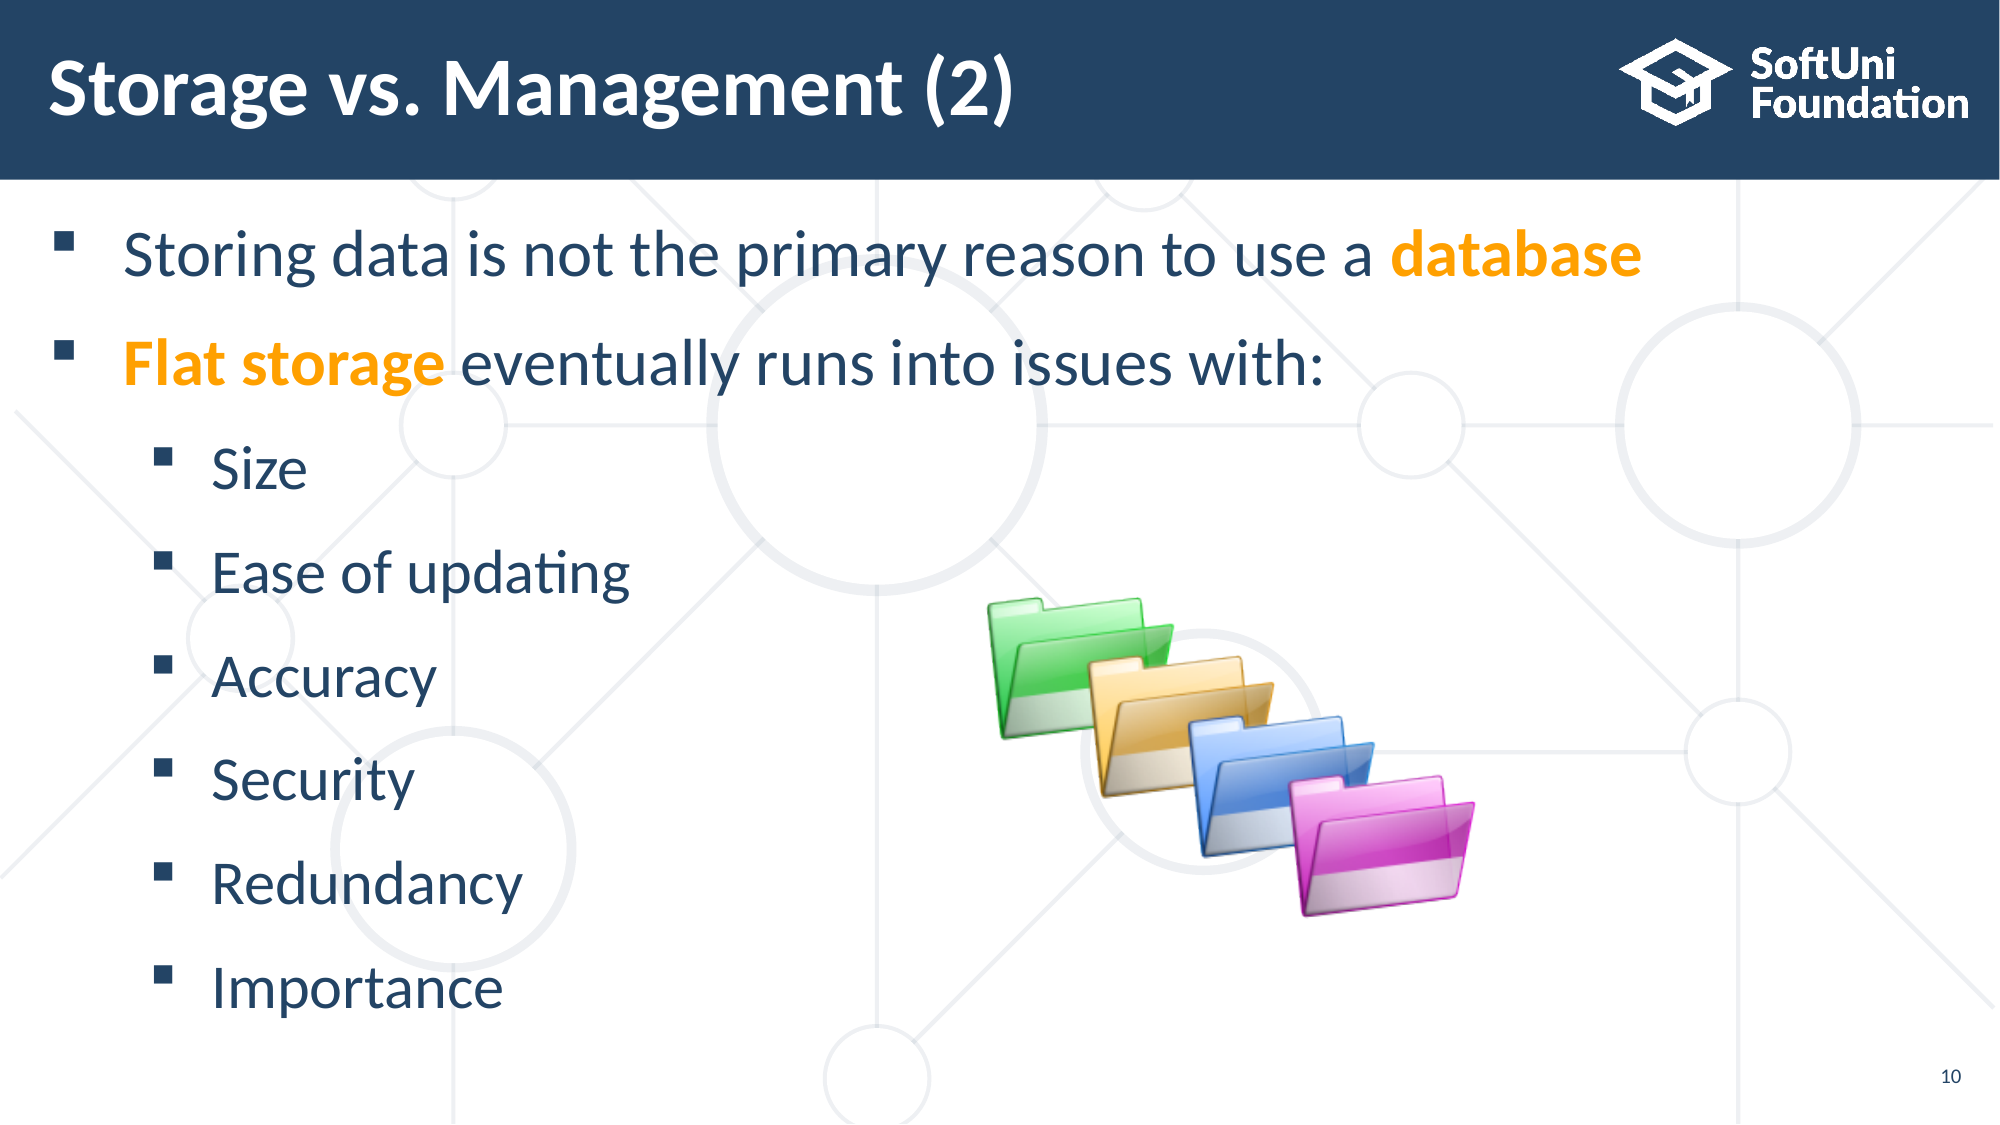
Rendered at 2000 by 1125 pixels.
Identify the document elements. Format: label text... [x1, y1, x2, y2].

picture [974, 562, 1490, 954]
list Storing data is not the primary reason to use a database Flat storage eventually runs into issues with: Size Ease of updating Accuracy Security Redundancy Importance [31, 200, 1968, 1050]
slide_number 10 [1896, 1050, 1968, 1101]
picture [1618, 38, 1968, 126]
title Storage vs. Management (2) [31, 16, 1591, 162]
